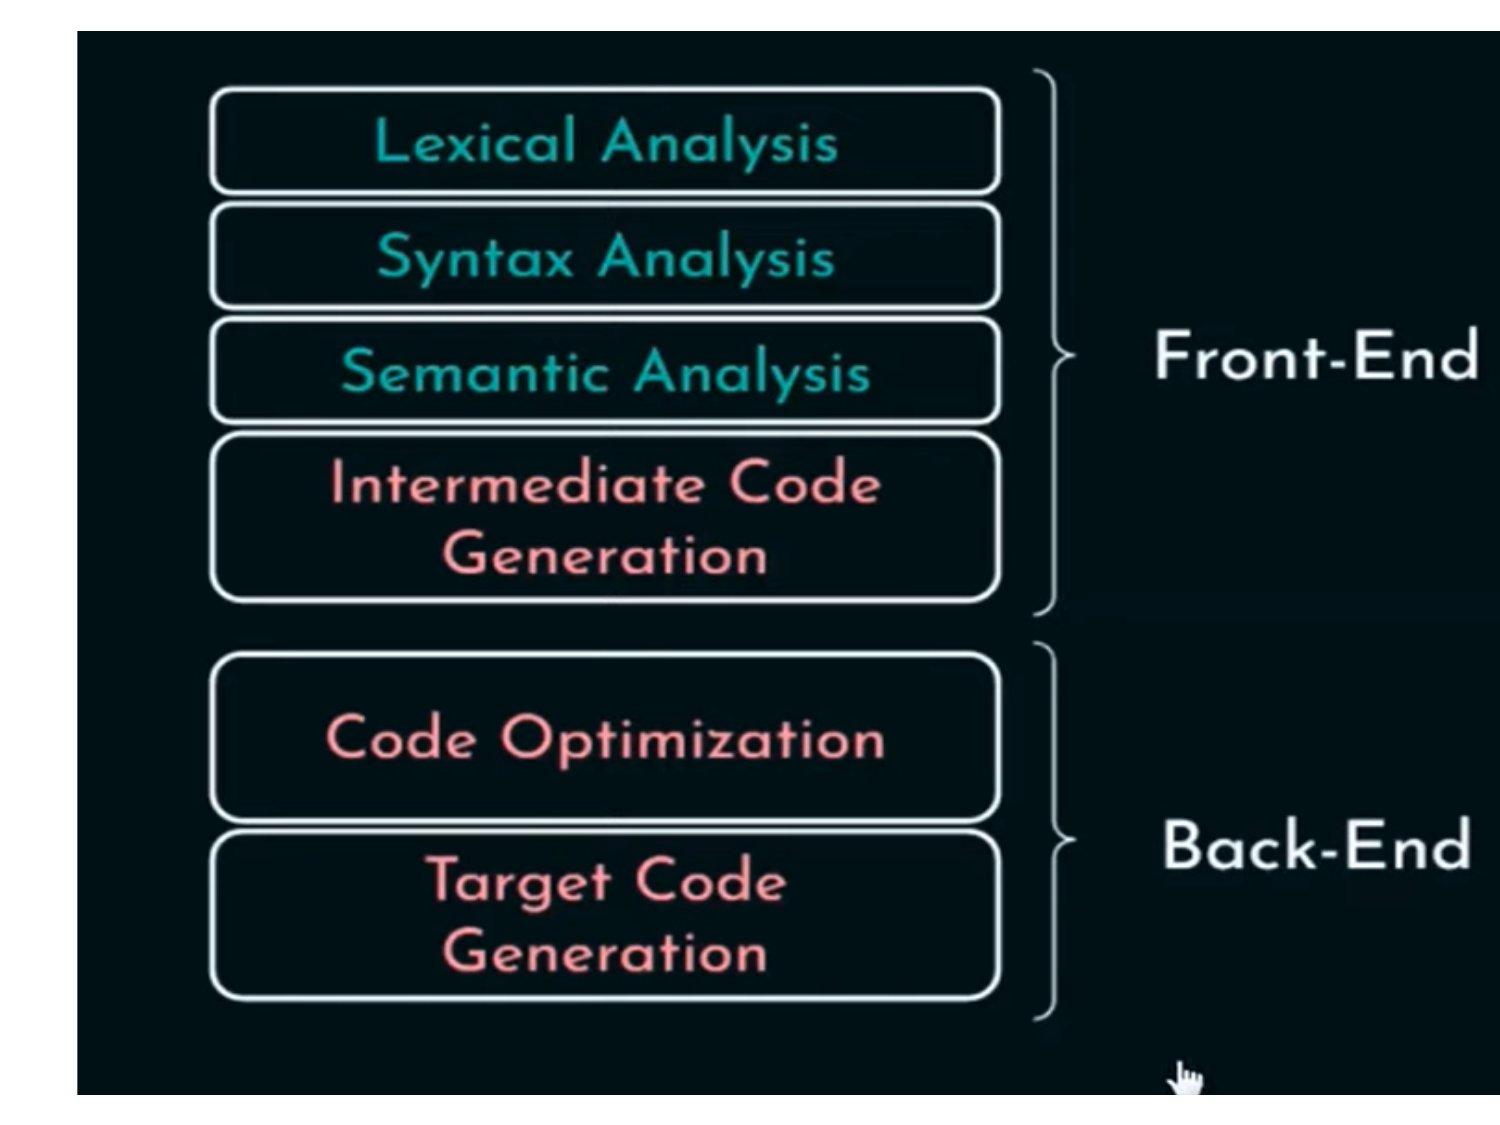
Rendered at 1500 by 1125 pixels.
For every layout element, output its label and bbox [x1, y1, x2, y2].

picture [77, 31, 1500, 1095]
